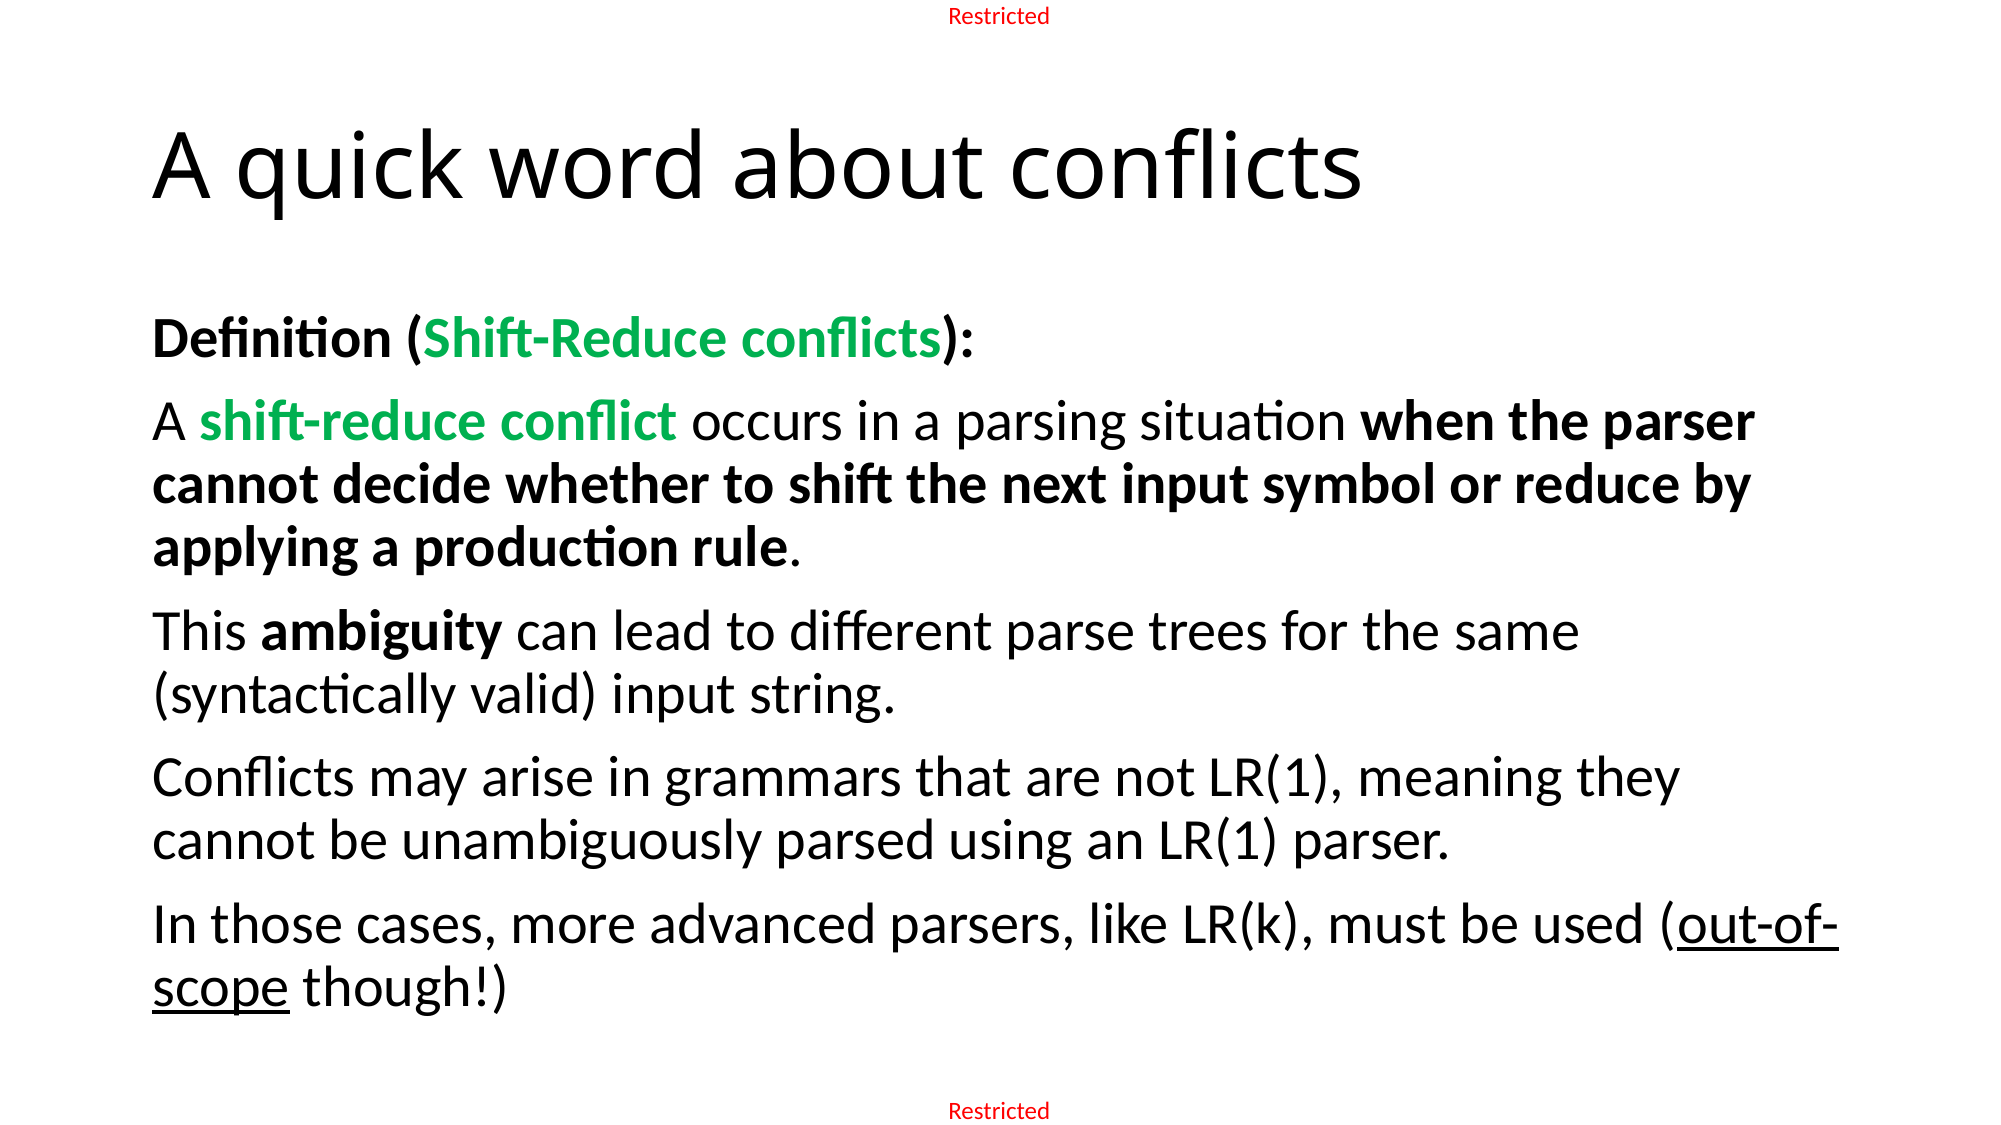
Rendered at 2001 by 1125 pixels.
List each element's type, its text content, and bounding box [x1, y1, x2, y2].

title A quick word about conflicts [137, 59, 1863, 278]
list Definition (Shift-Reduce conflicts): A shift-reduce conflict occurs in a parsing situation when the parser cannot decide whether to shift the next input symbol or reduce by applying a production rule. This ambiguity can lead to different parse trees for the same (syntactically valid) input string. Conflicts may arise in grammars that are not LR(1), meaning they cannot be unambiguously parsed using an LR(1) parser. In those cases, more advanced parsers, like LR(k), must be used (out-of-scope though!) [137, 299, 1863, 1125]
